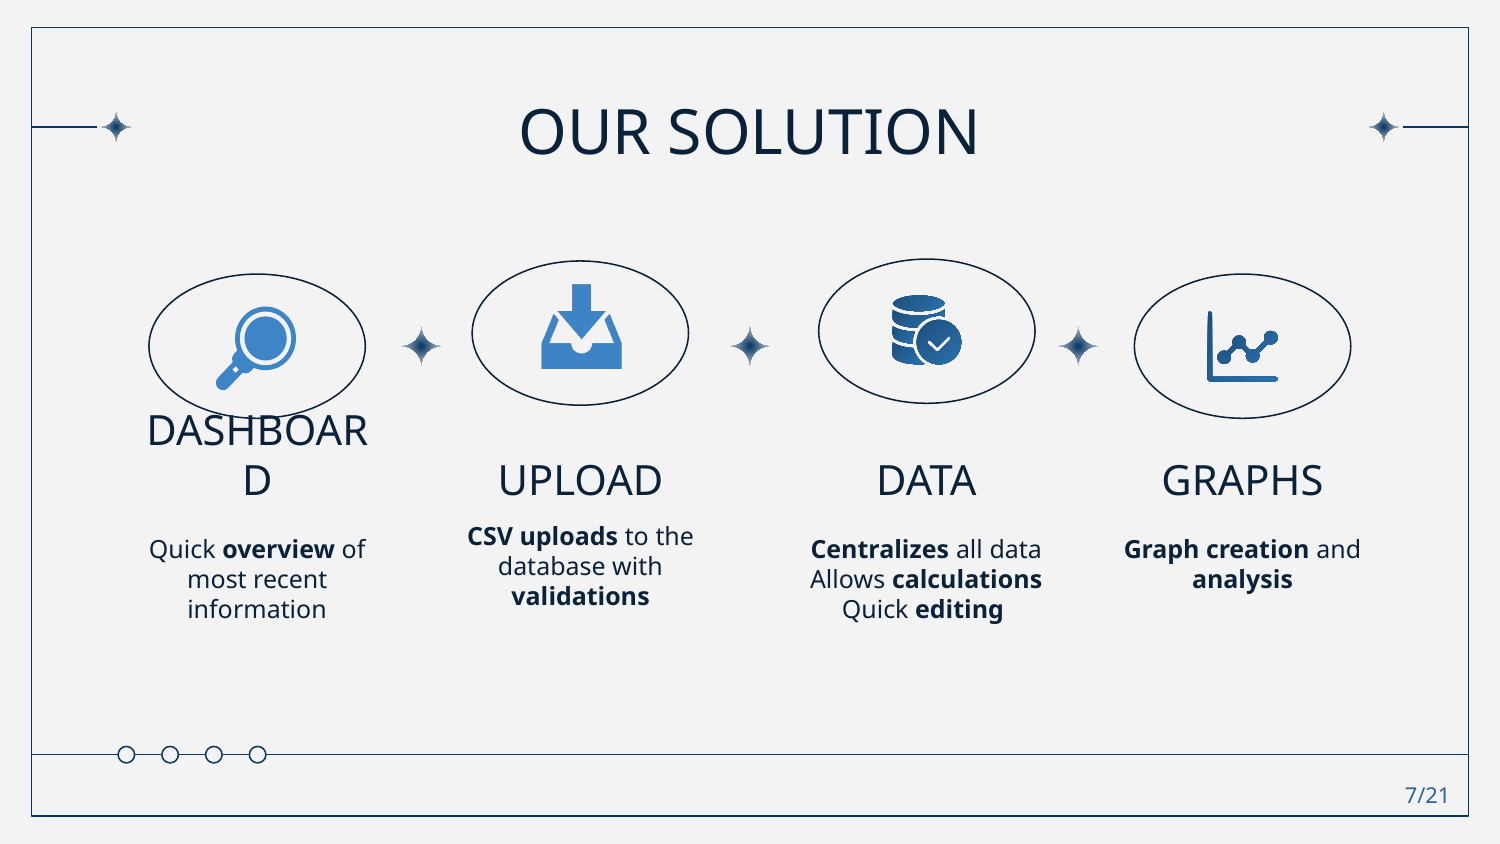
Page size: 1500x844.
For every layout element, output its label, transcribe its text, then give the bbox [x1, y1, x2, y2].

text_box [148, 274, 366, 419]
title OUR SOLUTION [117, 91, 1382, 172]
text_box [1207, 310, 1278, 382]
text_box [819, 259, 1035, 325]
subtitle Graph creation and analysis [1103, 518, 1383, 635]
text_box [642, 273, 688, 325]
subtitle GRAPHS [1103, 439, 1383, 518]
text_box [643, 326, 887, 366]
subtitle DASHBOARD [117, 439, 397, 518]
text_box [1134, 274, 1351, 419]
picture [525, 270, 638, 383]
subtitle CSV uploads to the database with validations [441, 505, 720, 622]
subtitle Centralizes all data Allows calculations Quick editing [786, 518, 1066, 635]
subtitle DATA [786, 439, 1066, 518]
subtitle UPLOAD [441, 439, 720, 505]
text_box 7/21 [1390, 773, 1466, 815]
subtitle Quick overview of most recent information [117, 518, 397, 635]
text_box [491, 374, 670, 406]
text_box [839, 374, 1014, 404]
text_box [530, 260, 630, 269]
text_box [214, 306, 300, 391]
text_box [401, 326, 519, 366]
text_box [892, 295, 962, 365]
text_box [472, 272, 521, 325]
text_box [966, 326, 1099, 366]
